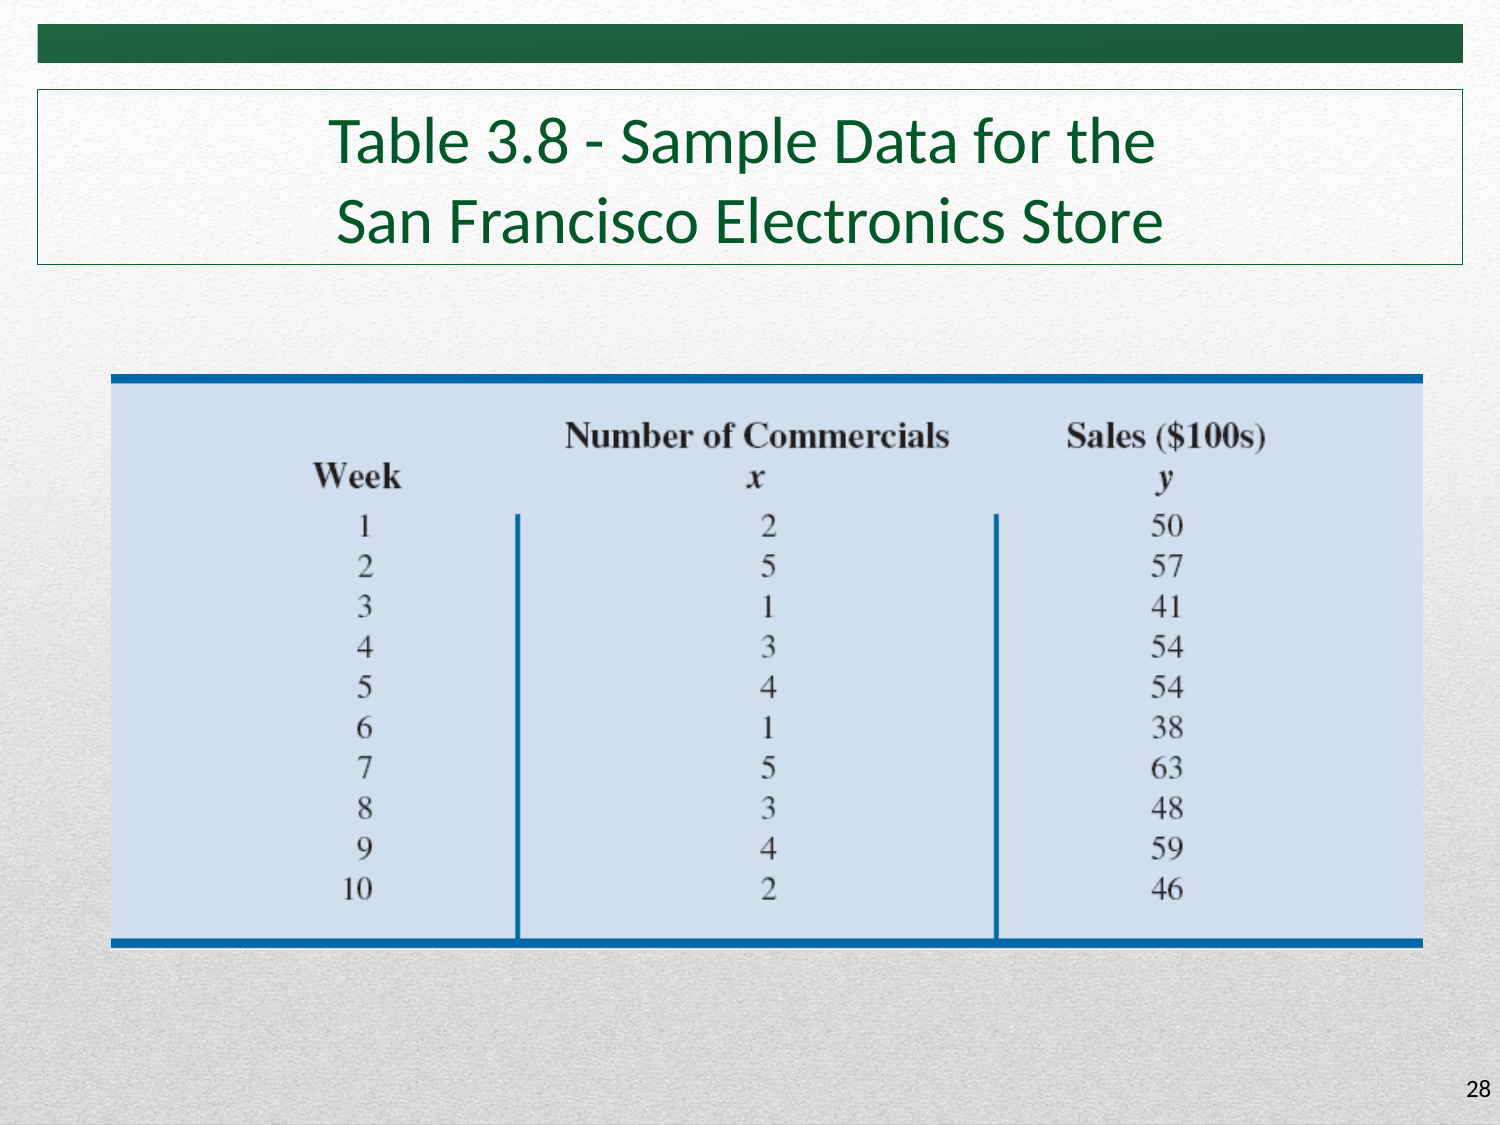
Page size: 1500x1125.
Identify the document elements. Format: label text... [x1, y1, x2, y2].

picture [37, 24, 1463, 63]
slide_number 28 [1381, 1065, 1500, 1125]
picture [111, 374, 1424, 951]
title Table 3.8 - Sample Data for the San Francisco Electronics Store [37, 89, 1463, 265]
